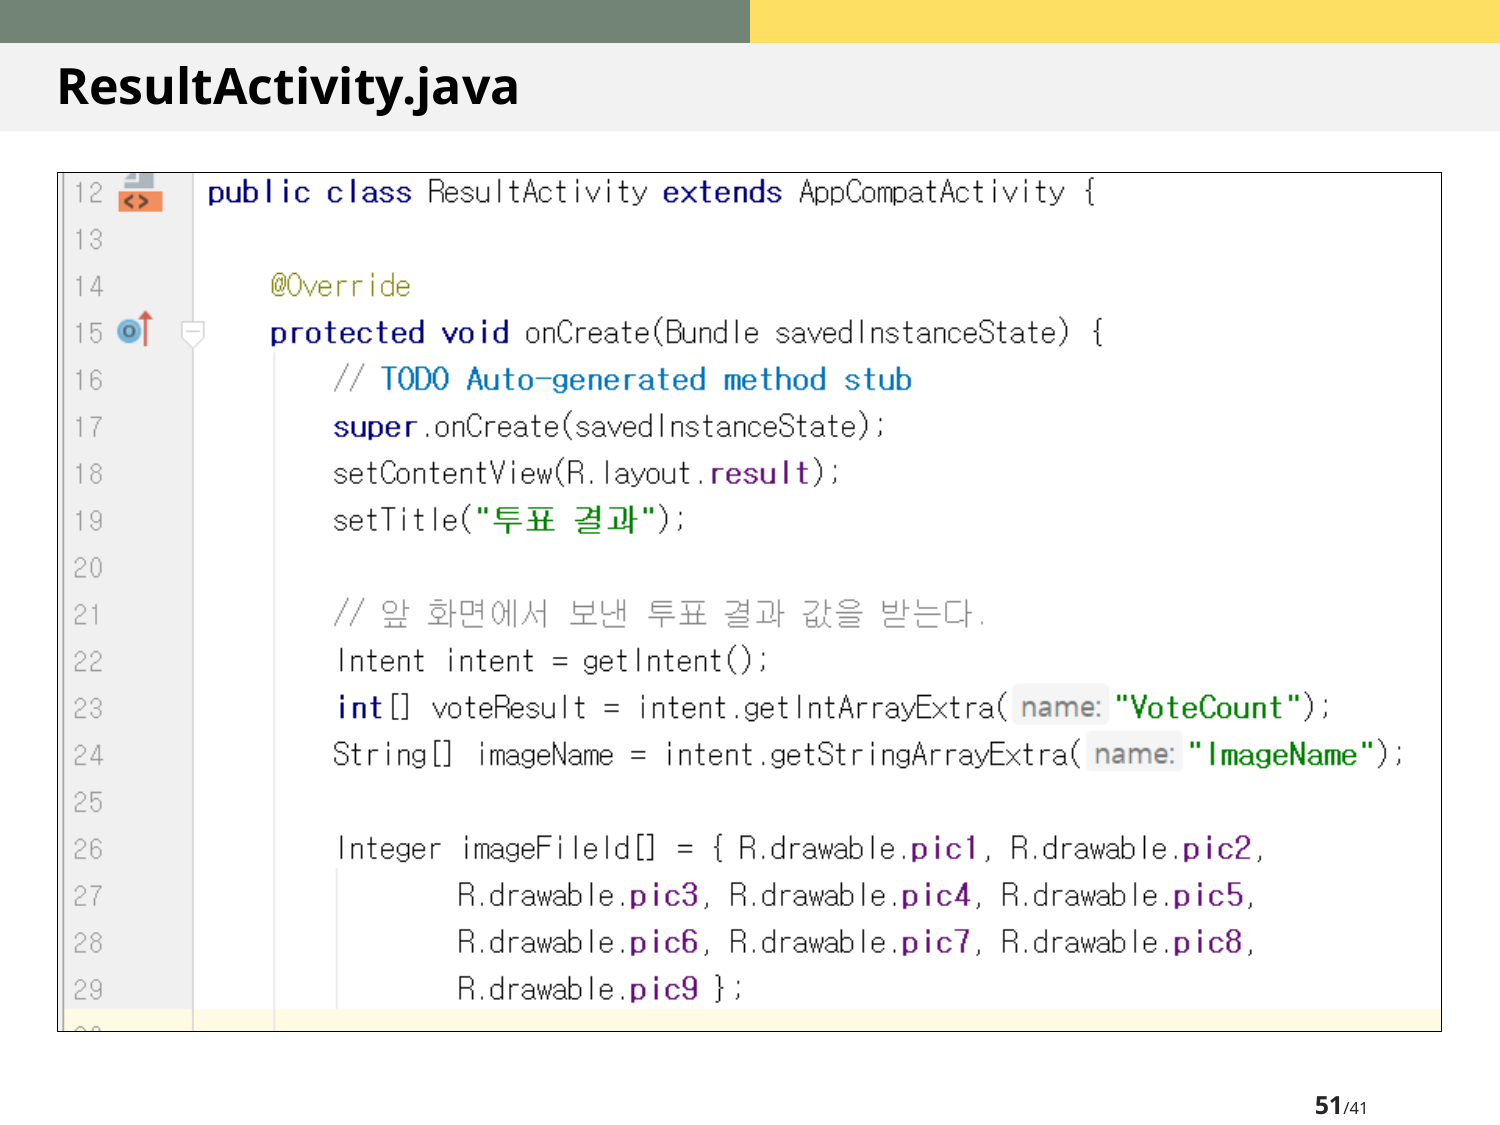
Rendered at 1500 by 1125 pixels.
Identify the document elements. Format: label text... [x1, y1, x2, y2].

picture [57, 172, 1443, 1032]
title ResultActivity.java [41, 42, 1459, 128]
